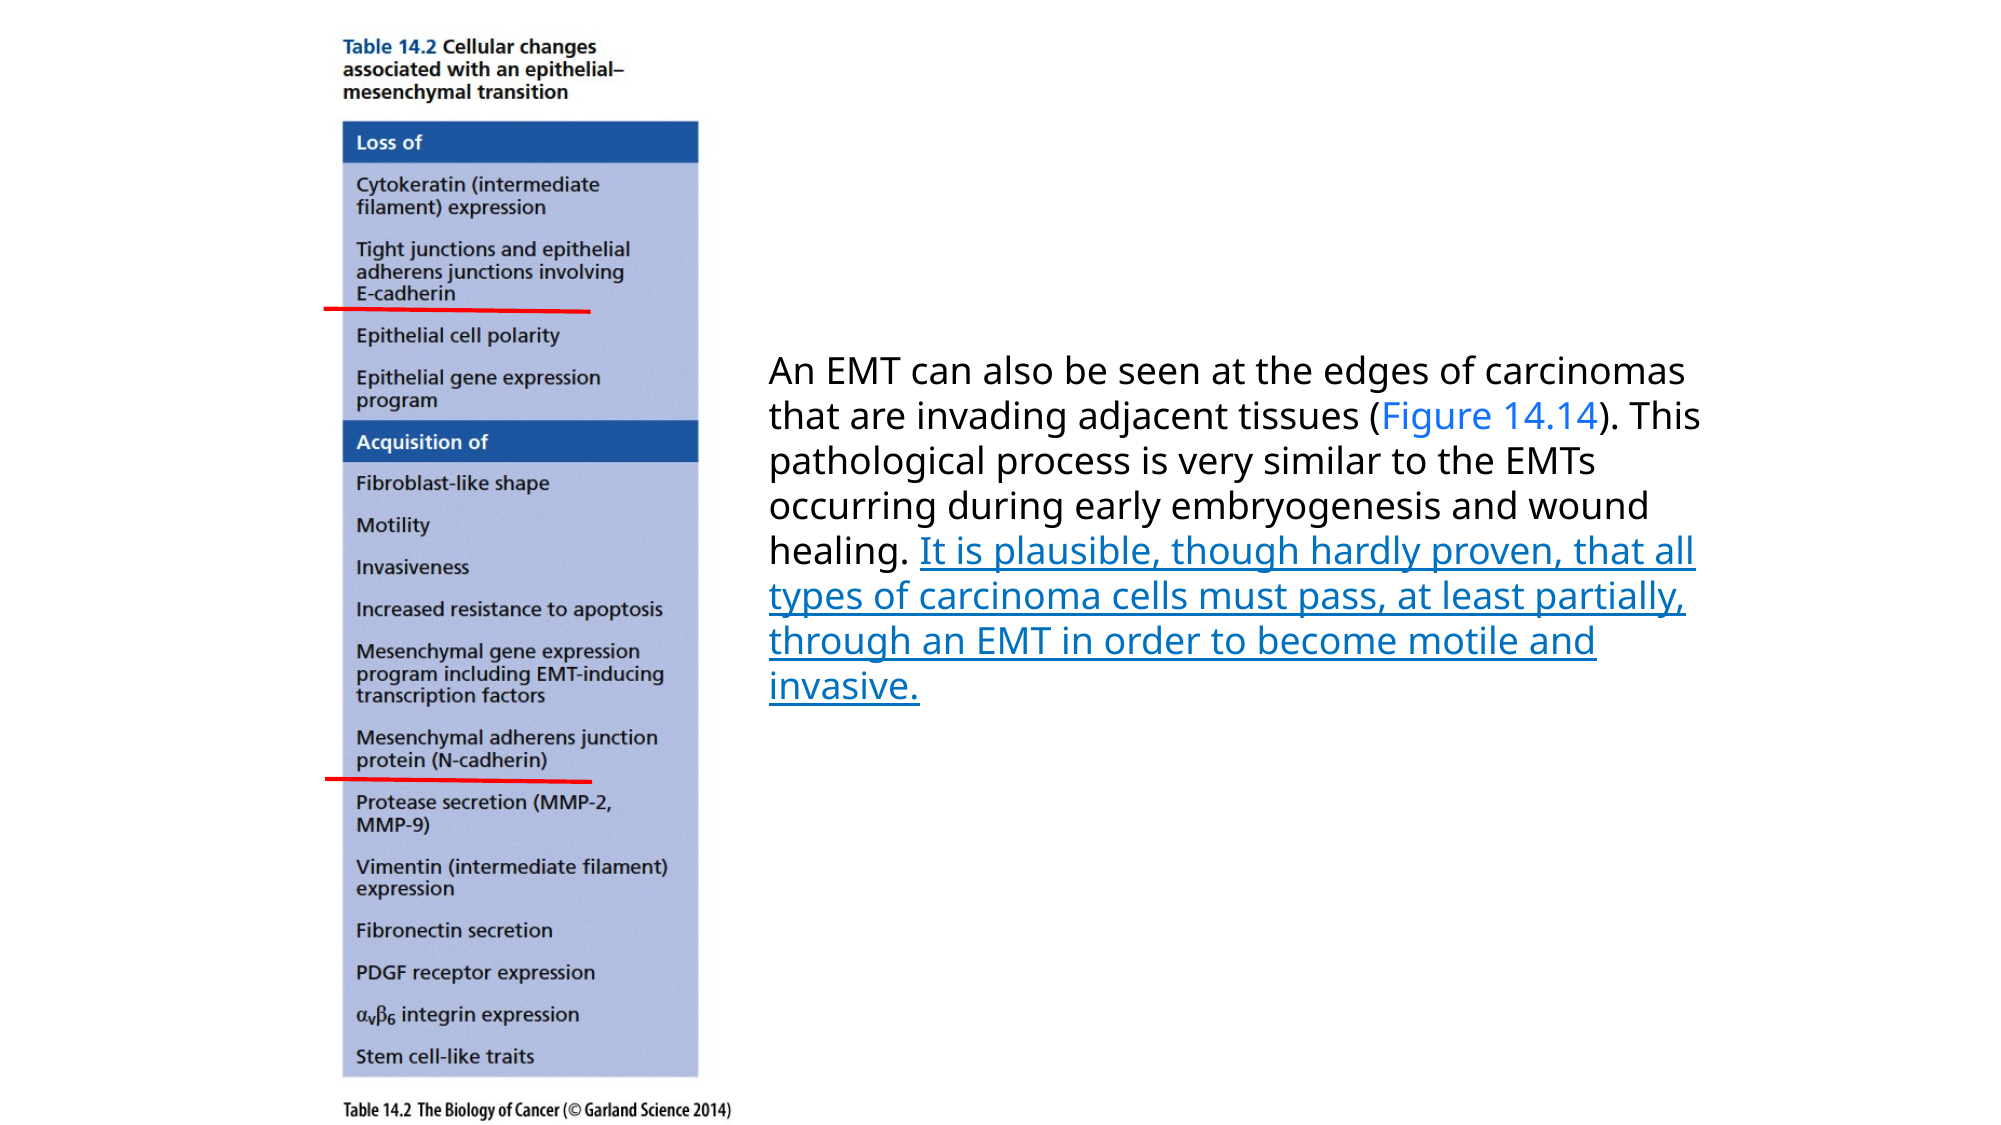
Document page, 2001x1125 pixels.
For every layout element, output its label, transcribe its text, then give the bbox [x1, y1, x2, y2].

picture [335, 31, 754, 1125]
text_box An EMT can also be seen at the edges of carcinomas that are invading adjacent tissues (Figure 14.14). This pathological process is very similar to the EMTs occurring during early embryogenesis and wound healing. It is plausible, though hardly proven, that all types of carcinoma cells must pass, at least partially, through an EMT in order to become motile and invasive. [754, 340, 1751, 715]
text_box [323, 308, 591, 312]
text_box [325, 778, 593, 782]
